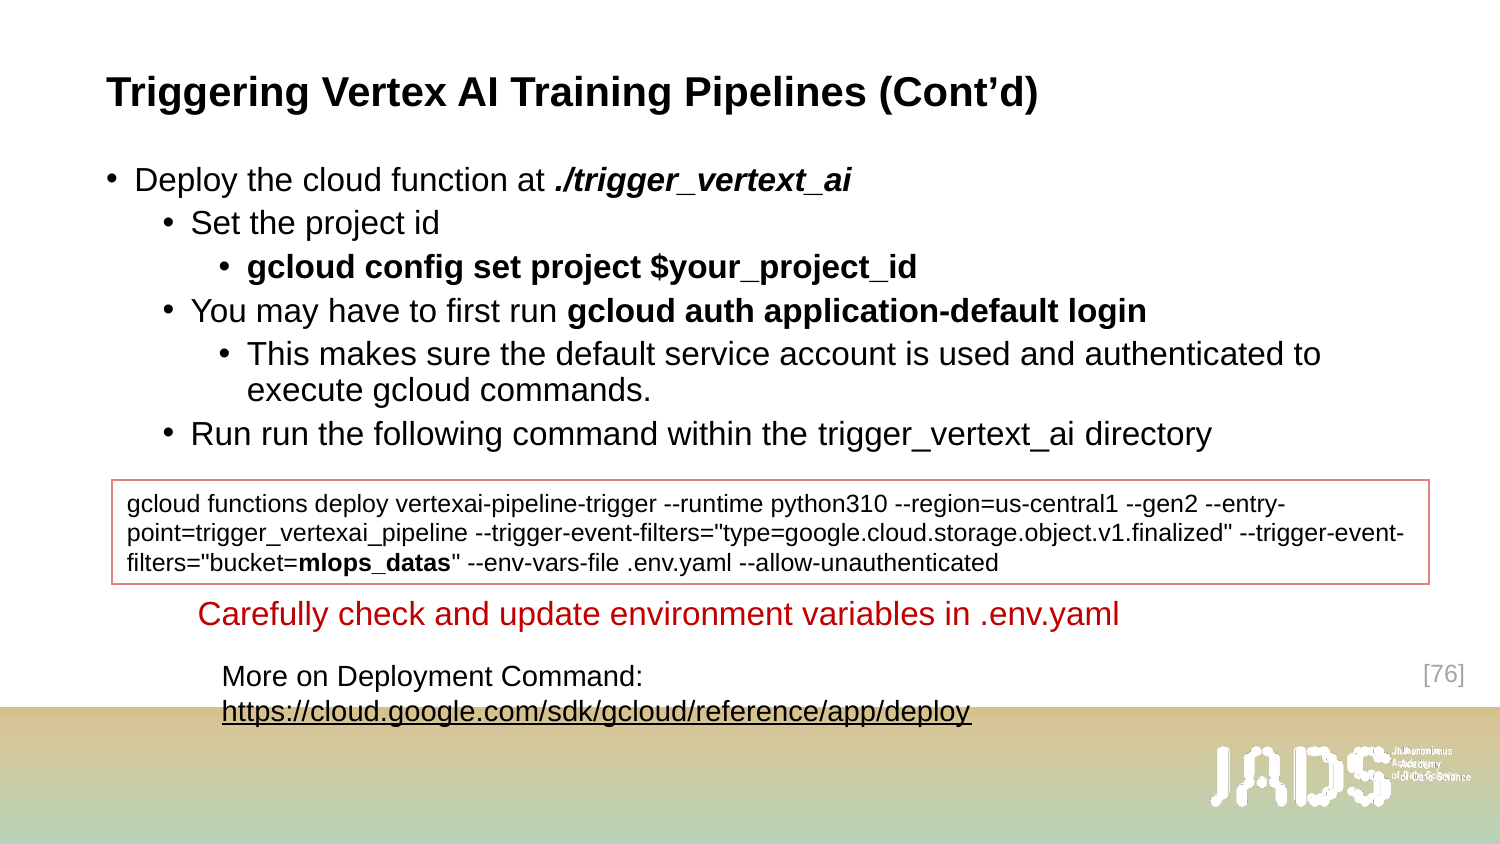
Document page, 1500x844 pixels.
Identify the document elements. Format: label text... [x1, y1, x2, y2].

picture [0, 707, 1500, 844]
title Triggering Vertex AI Training Pipelines (Cont’d) [106, 70, 1394, 129]
slide_number [76] [1393, 640, 1466, 705]
text_box More on Deployment Command: https://cloud.google.com/sdk/gcloud/reference/app/deploy [206, 649, 1194, 735]
text_box Carefully check and update environment variables in .env.yaml [183, 584, 1359, 640]
list Deploy the cloud function at ./trigger_vertext_ai Set the project id gcloud config set project $your_project_id You may have to first run gcloud auth application-default login This makes sure the default service account is used and authenticated to execute gcloud commands. Run run the following command within the trigger_vertext_ai directory [106, 162, 1394, 681]
text_box gcloud functions deploy vertexai-pipeline-trigger --runtime python310 --region=us-central1 --gen2 --entry-point=trigger_vertexai_pipeline --trigger-event-filters="type=google.cloud.storage.object.v1.finalized" --trigger-event-filters="bucket=mlops_datas" --env-vars-file .env.yaml --allow-unauthenticated [111, 479, 1430, 585]
